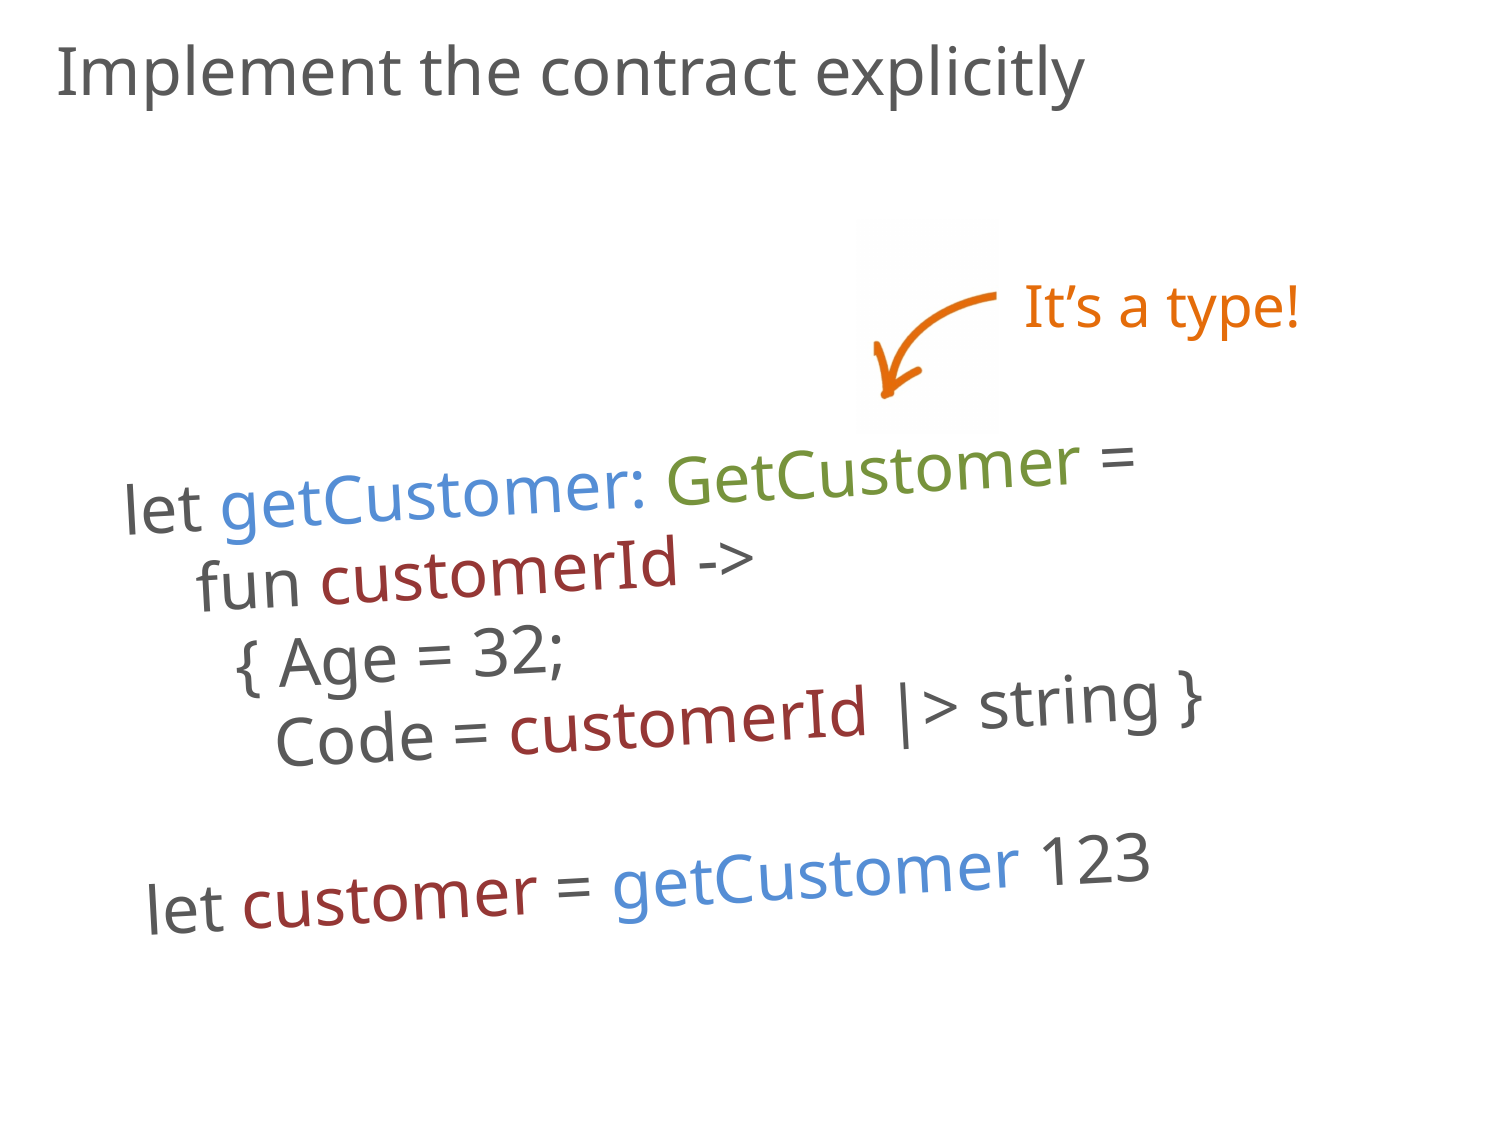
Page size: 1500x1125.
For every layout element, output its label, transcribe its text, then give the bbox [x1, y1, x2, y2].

title let getCustomer: GetCustomer = fun customerId -> { Age = 32; Code = customerId |> string } let customer = getCustomer 123 [99, 309, 1392, 670]
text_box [855, 219, 1500, 434]
text_box Implement the contract explicitly [41, 30, 1317, 268]
